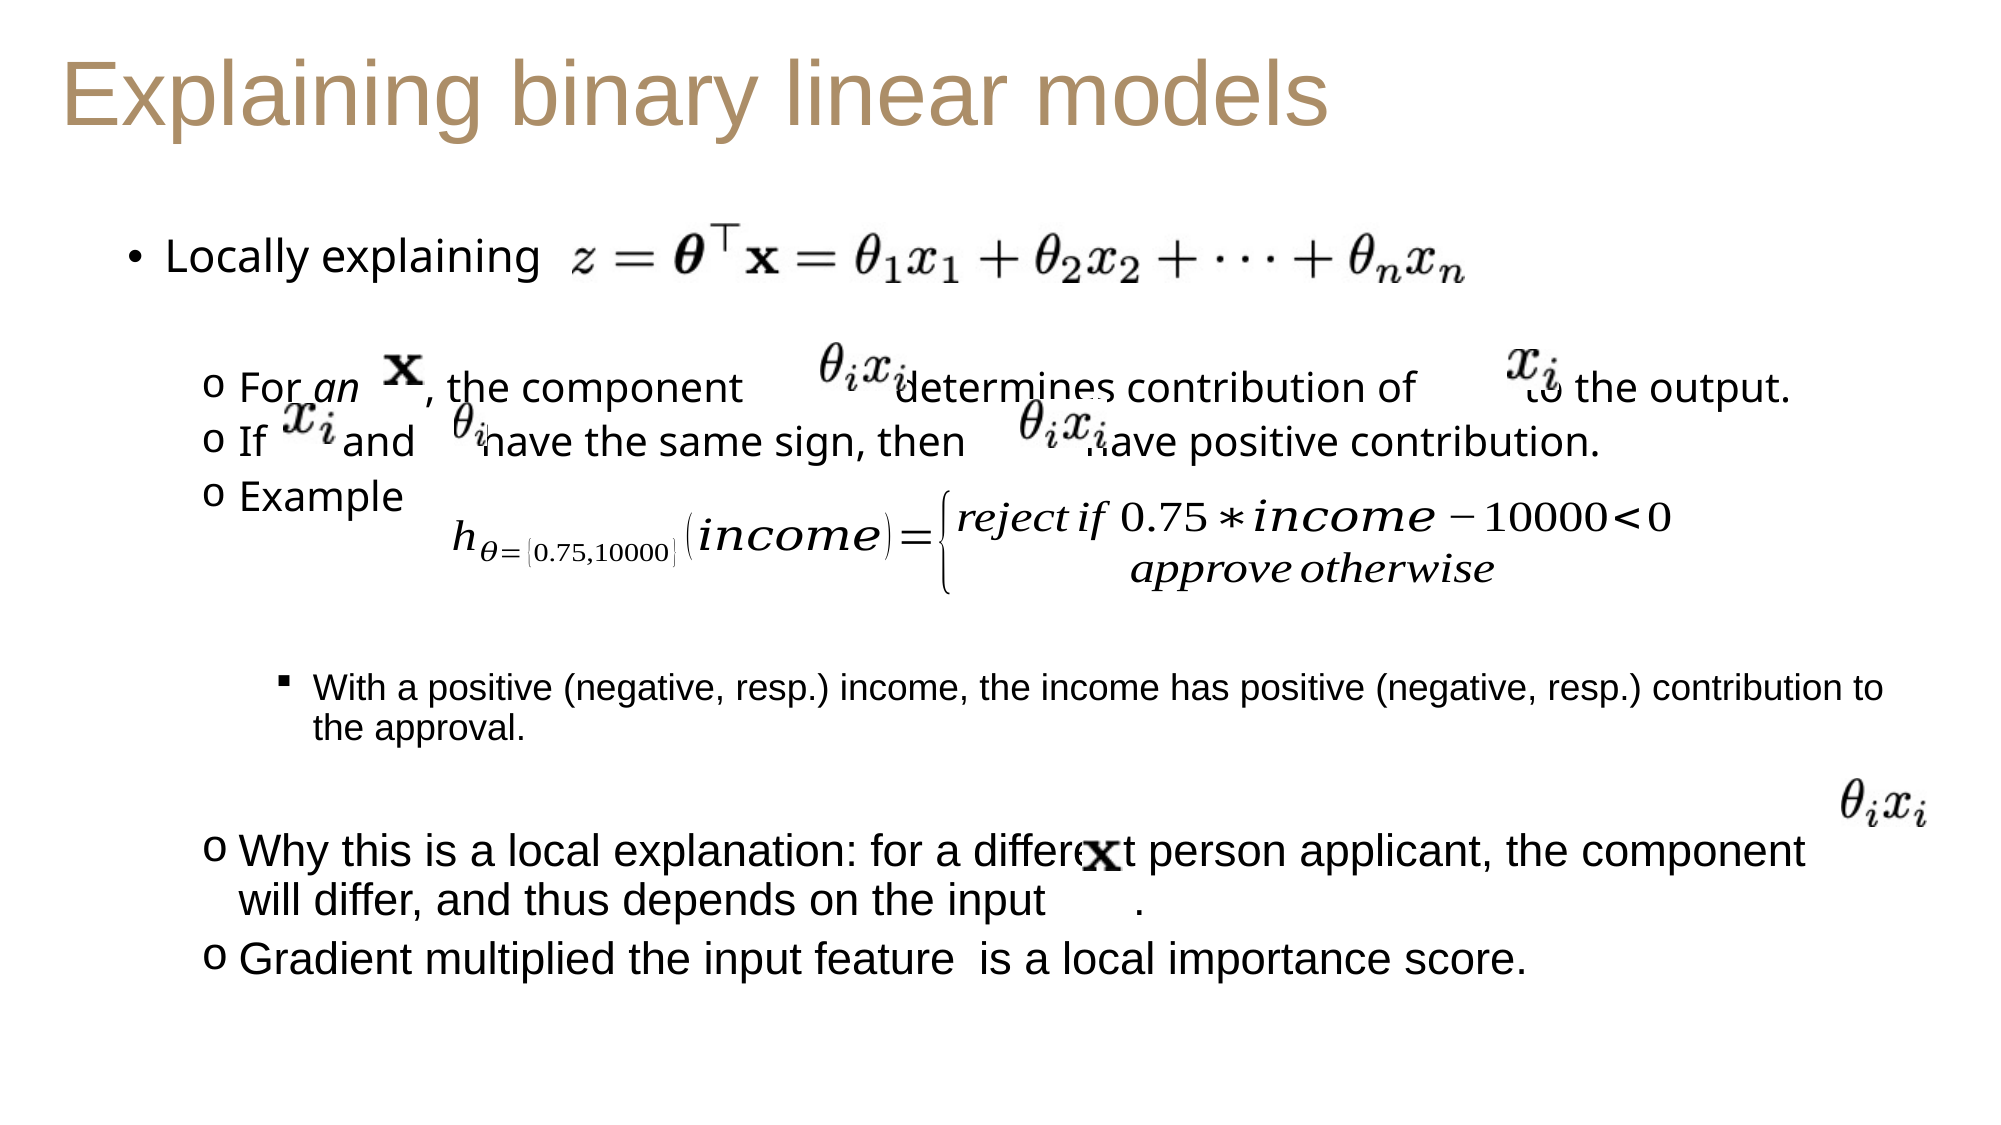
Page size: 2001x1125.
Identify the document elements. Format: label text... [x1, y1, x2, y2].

picture [1019, 399, 1107, 448]
text_box Explaining binary linear models [45, 33, 1965, 157]
picture [383, 354, 425, 385]
picture [453, 401, 487, 446]
picture [820, 342, 908, 391]
picture [572, 222, 1465, 284]
picture [1506, 349, 1560, 391]
picture [1840, 778, 1928, 827]
picture [1081, 840, 1124, 871]
picture [283, 402, 337, 445]
